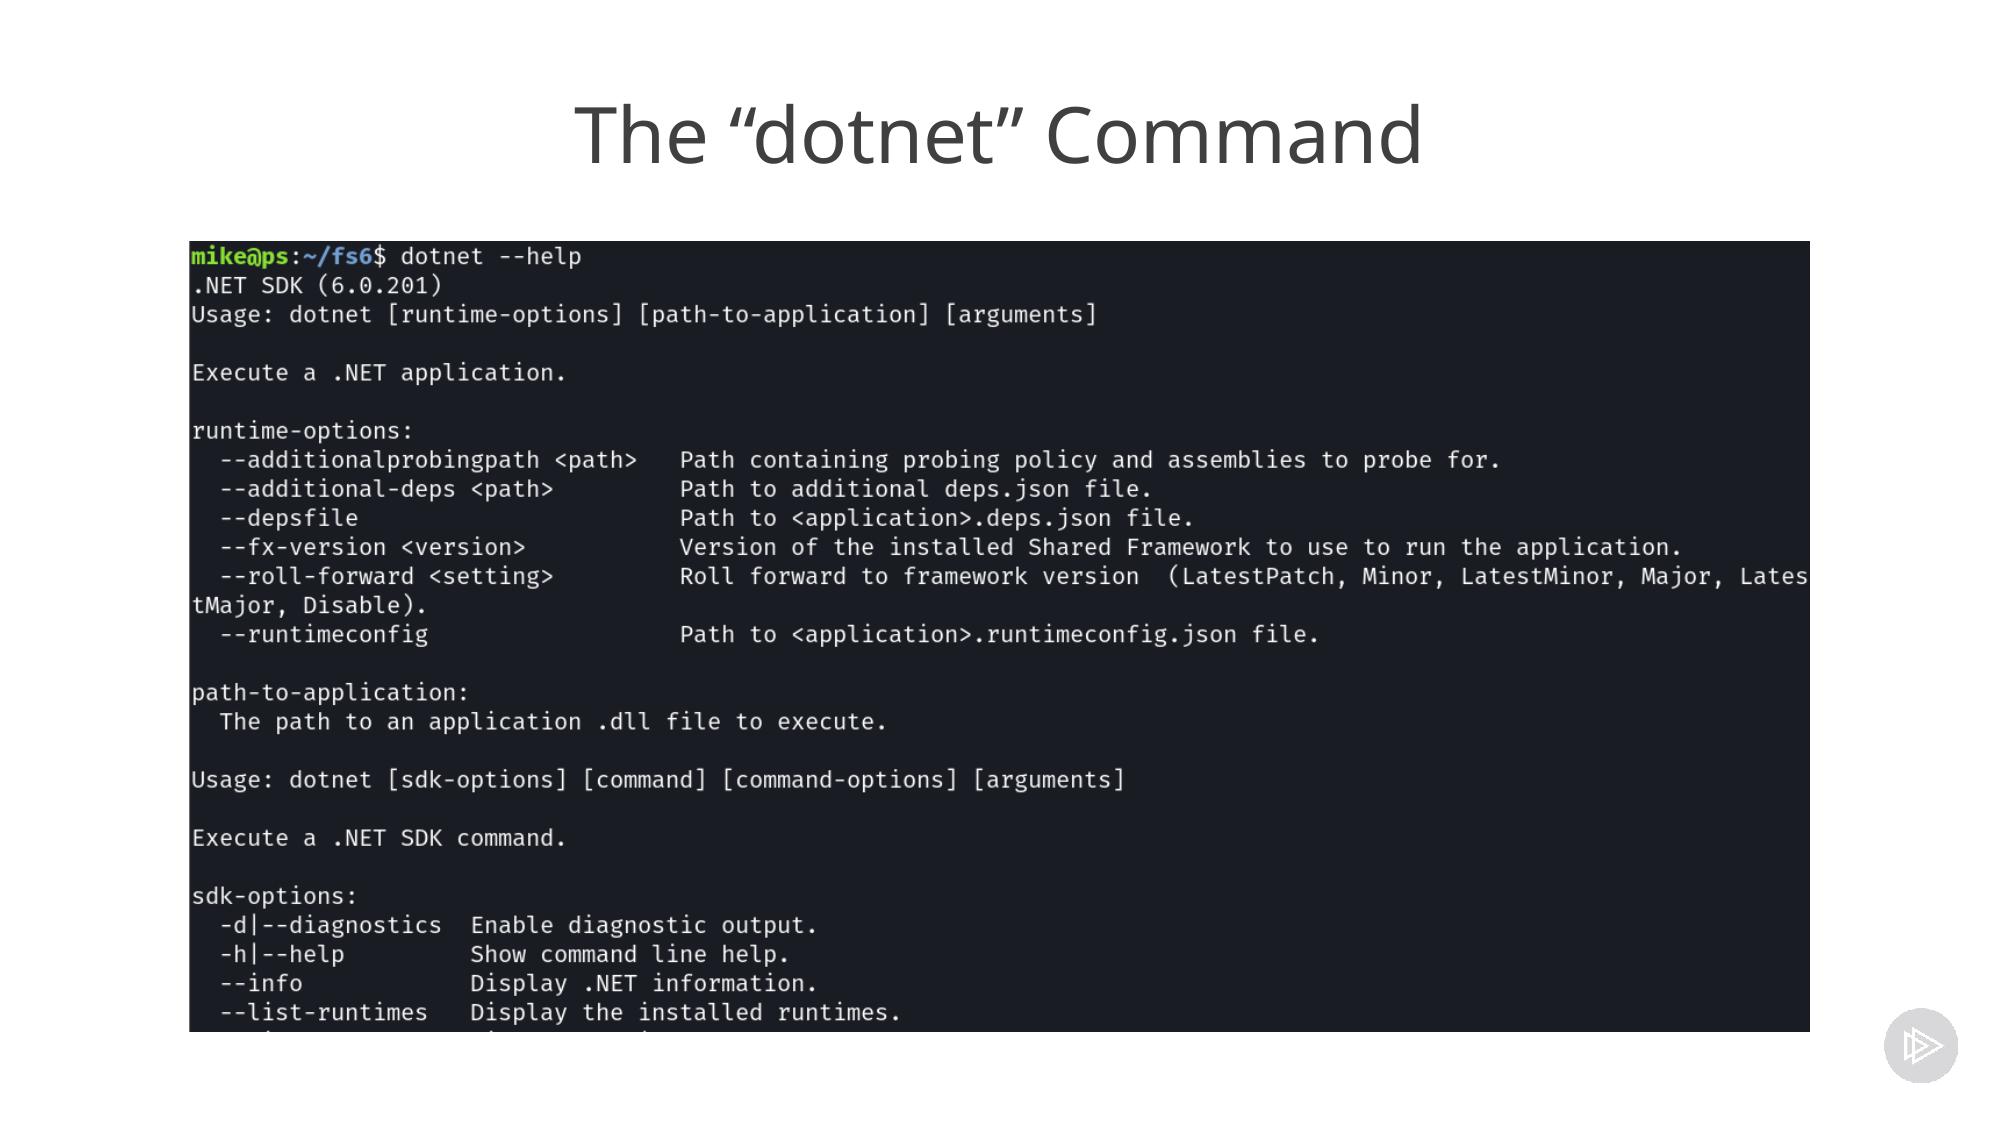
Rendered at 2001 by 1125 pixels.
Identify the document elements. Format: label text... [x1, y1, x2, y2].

picture [189, 241, 1810, 1032]
title printf / printfn [1884, 1008, 1958, 1083]
title The “dotnet” Command [137, 93, 1863, 183]
